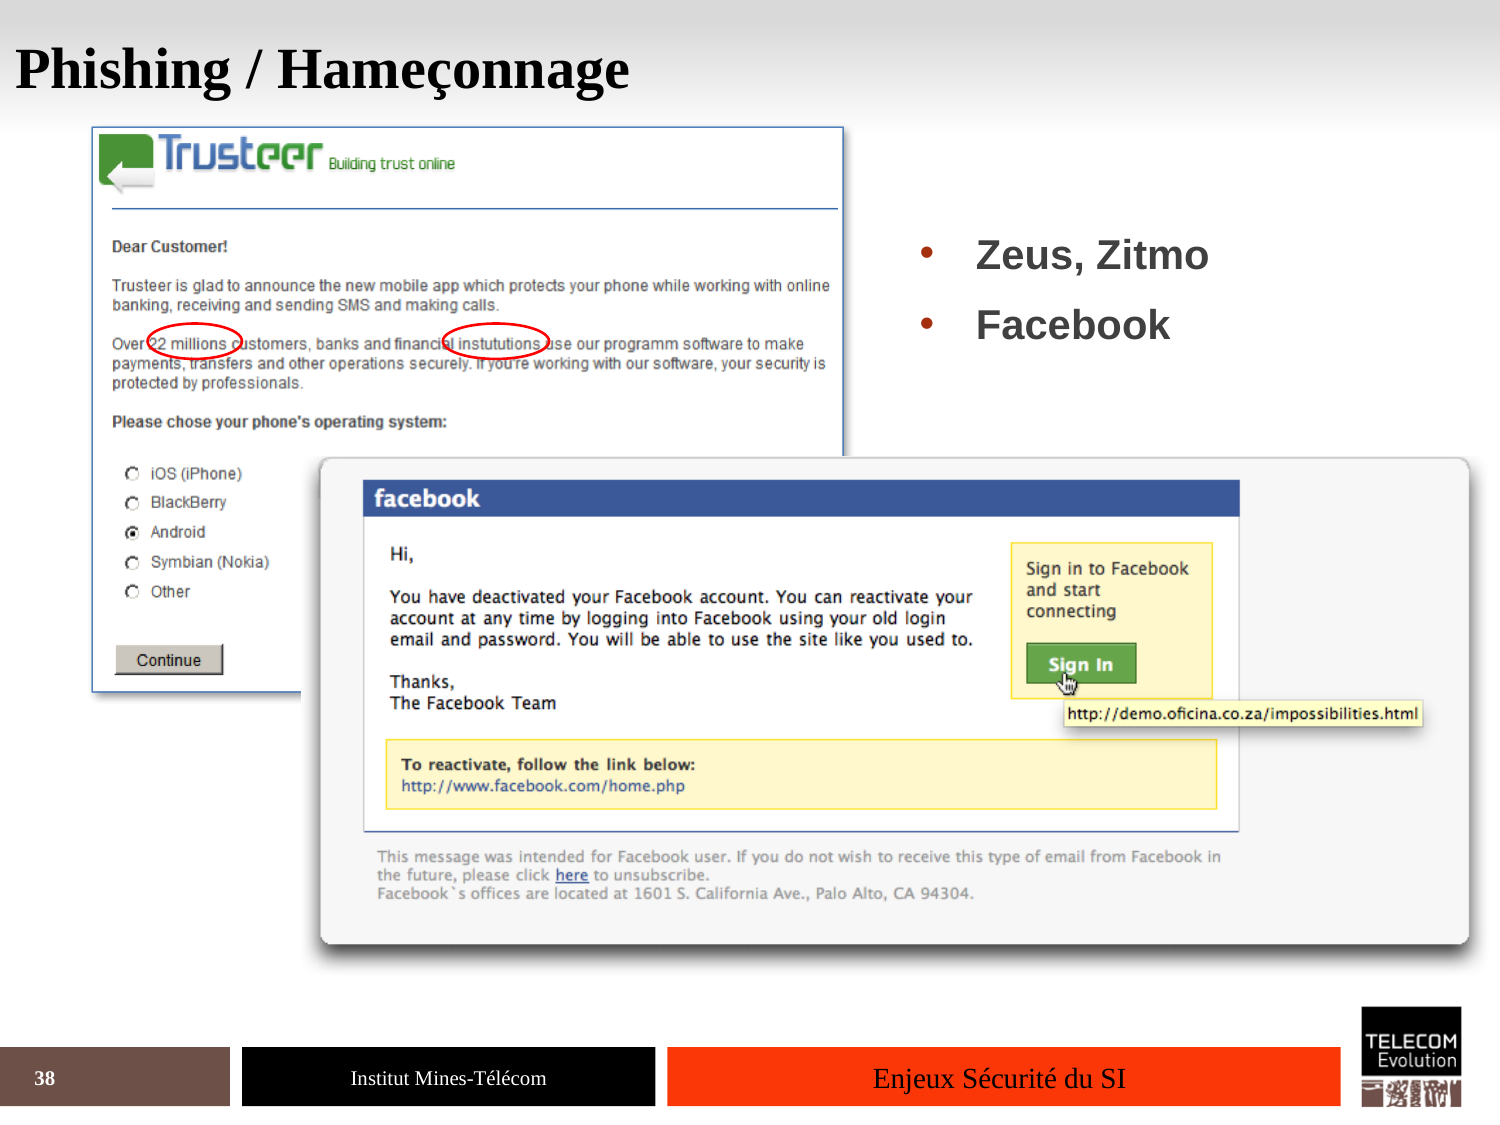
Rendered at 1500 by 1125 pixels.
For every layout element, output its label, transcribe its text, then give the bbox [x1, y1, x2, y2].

picture [1358, 1003, 1465, 1111]
title Phishing / Hameçonnage [0, 0, 1500, 137]
list Zeus, Zitmo Facebook [904, 219, 1400, 409]
footer Enjeux Sécurité du SI [667, 1047, 1341, 1107]
picture [90, 125, 1489, 977]
